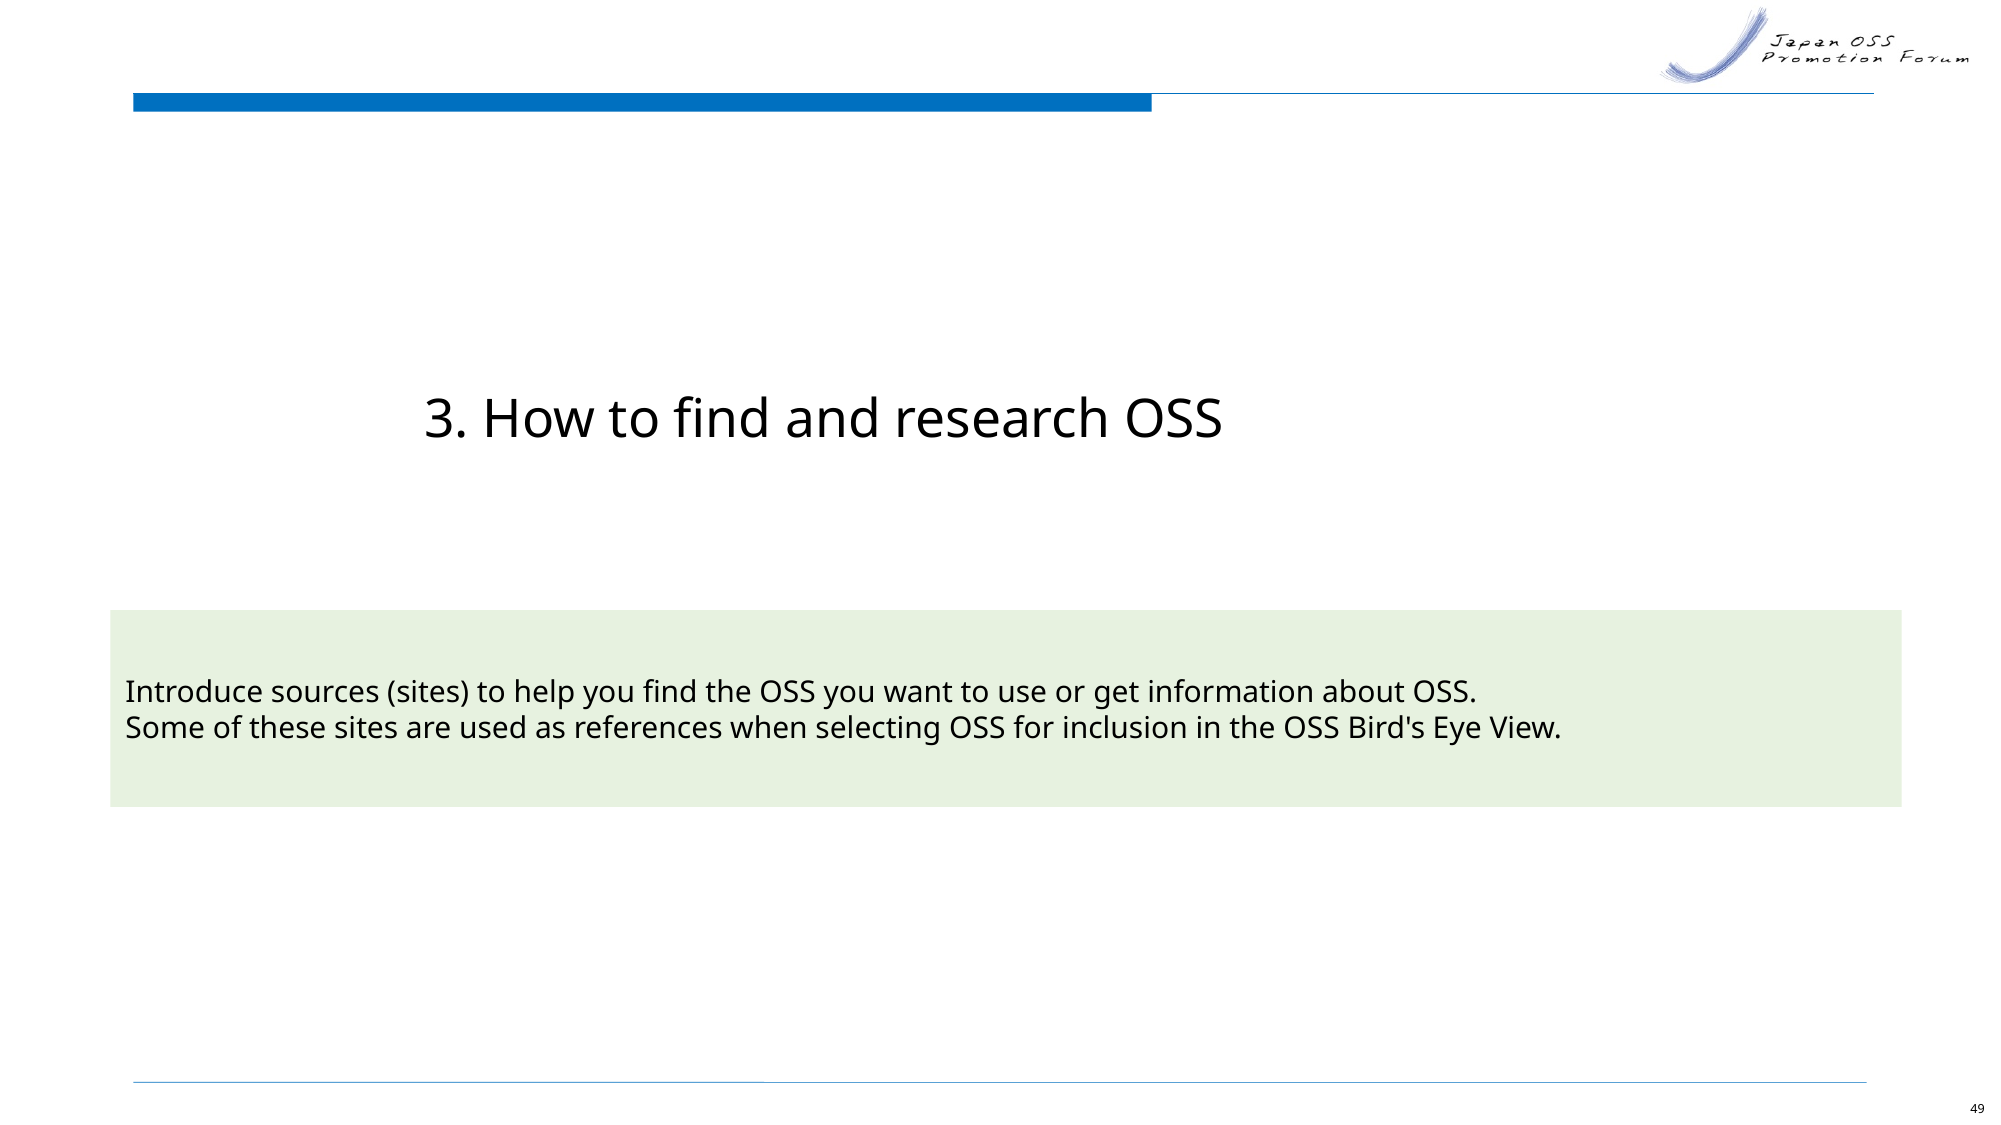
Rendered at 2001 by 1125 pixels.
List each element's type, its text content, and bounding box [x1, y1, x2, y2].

slide_number 49 [1874, 1093, 2000, 1125]
picture [1634, 0, 1995, 91]
text_box 3. How to find and research OSS [409, 376, 1603, 456]
text_box Introduce sources (sites) to help you find the OSS you want to use or get information about OSS. Some of these sites are used as references when selecting OSS for inclusion in the OSS Bird's Eye View. [110, 610, 1902, 807]
